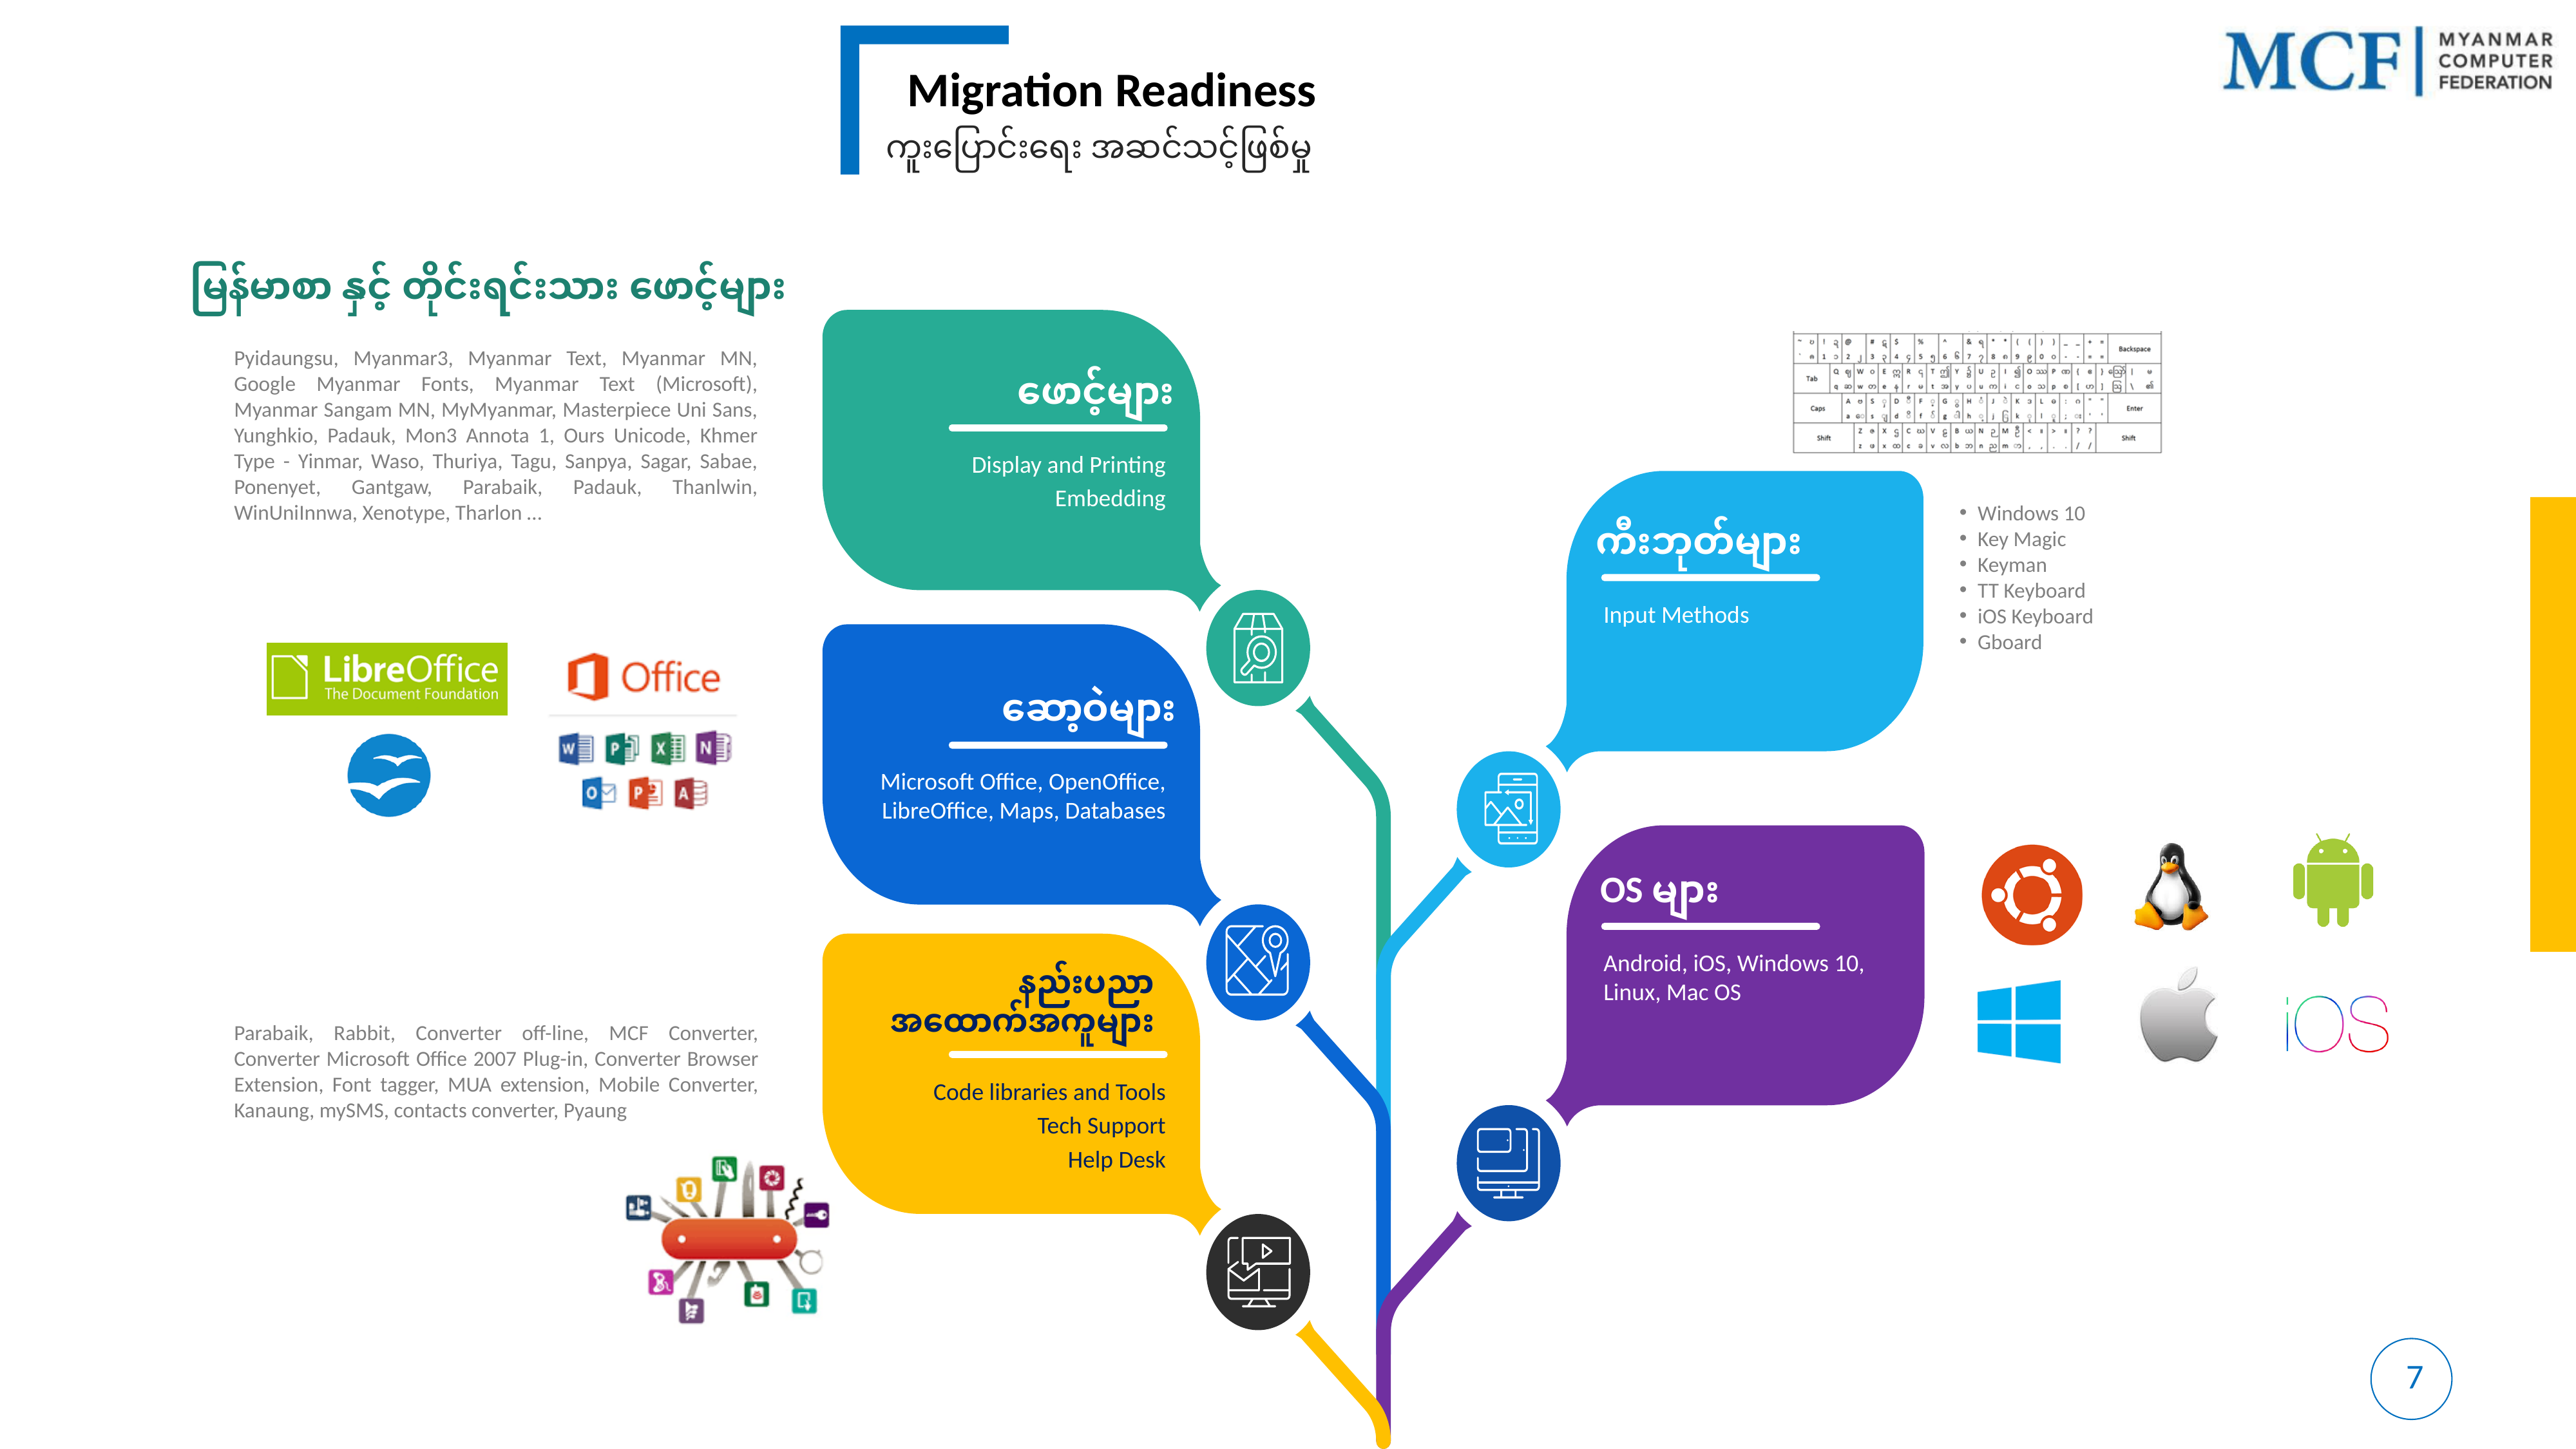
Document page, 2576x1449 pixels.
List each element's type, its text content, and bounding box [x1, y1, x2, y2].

text_box [2530, 497, 2576, 952]
text_box [1476, 1128, 1540, 1199]
text_box [822, 933, 1221, 1236]
text_box [822, 624, 1221, 927]
text_box [1206, 1214, 1310, 1331]
picture [2131, 966, 2229, 1064]
text_box [1484, 772, 1538, 845]
text_box [1295, 696, 1391, 970]
picture [267, 643, 508, 715]
picture [1981, 844, 2083, 945]
text_box [1295, 1320, 1391, 1449]
text_box Code libraries and Tools Tech Support Help Desk [855, 1071, 1176, 1177]
text_box ကူးပြောင်းရေး အဆင်သင့်ဖြစ်မှု [876, 120, 1322, 169]
text_box [948, 741, 1168, 749]
text_box [822, 310, 1221, 612]
text_box [1456, 1105, 1561, 1222]
text_box [1225, 925, 1289, 996]
text_box [948, 1050, 1168, 1058]
text_box [1456, 751, 1561, 867]
text_box နည်းပညာ အထောက်အကူများ [881, 956, 1165, 1044]
text_box Display and Printing Embedding [855, 444, 1176, 516]
text_box [1601, 574, 1820, 582]
text_box မြန်မာစာ နှင့် တိုင်းရင်းသား ဖောင့်များ [180, 256, 796, 312]
text_box OS များ [1590, 860, 1730, 915]
picture [491, 1143, 965, 1336]
text_box Windows 10 Key Magic Keyman TT Keyboard iOS Keyboard Gboard [1950, 494, 2253, 659]
text_box [1227, 1261, 1291, 1308]
picture [515, 632, 768, 828]
picture [2218, 26, 2560, 100]
picture [2278, 989, 2394, 1059]
text_box [1295, 1010, 1391, 1325]
text_box Migration Readiness [898, 53, 1327, 122]
text_box [1233, 612, 1284, 684]
text_box [1206, 590, 1310, 706]
text_box Pyidaungsu, Myanmar3, Myanmar Text, Myanmar MN, Google Myanmar Fonts, Myanmar Text (Microsoft), Myanmar Sangam MN, MyMyanmar, Masterpiece Uni Sans, Yunghkio, Padauk, Mon3 Annota 1, Ours Unicode, Khmer Type - Yinmar, Waso, Thuriya, Tagu, Sanpya, Sagar, Sabae, Ponenyet, Gantgaw, Parabaik, Padauk, Thanlwin, WinUniInnwa, Xenotype, Tharlon … [224, 339, 768, 529]
picture [2131, 840, 2211, 933]
picture [1791, 331, 2164, 455]
text_box ဖောင့်များ [1007, 361, 1184, 417]
text_box [1206, 904, 1310, 1021]
text_box Parabaik, Rabbit, Converter off-line, MCF Converter, Converter Microsoft Office 2007 Plug-in, Converter Browser Extension, Font tagger, MUA extension, Mobile Converter, Kanaung, mySMS, contacts converter, Pyaung [224, 1014, 769, 1127]
text_box Microsoft Office, OpenOffice, LibreOffice, Maps, Databases [855, 761, 1176, 829]
text_box [1376, 857, 1472, 1129]
text_box [1545, 825, 1925, 1127]
text_box [1376, 1211, 1473, 1437]
text_box [1227, 1236, 1239, 1264]
text_box Android, iOS, Windows 10, Linux, Mac OS [1594, 942, 1914, 1010]
text_box [1545, 471, 1923, 773]
picture [336, 722, 442, 828]
text_box ကီးဘုတ်များ [1586, 512, 1812, 567]
text_box Input Methods [1594, 594, 1914, 633]
picture [2278, 825, 2387, 933]
picture [1978, 980, 2061, 1064]
text_box [1601, 922, 1820, 930]
text_box [948, 424, 1168, 431]
text_box ဆော့ဝဲများ [992, 678, 1186, 734]
text_box [1241, 1236, 1292, 1271]
